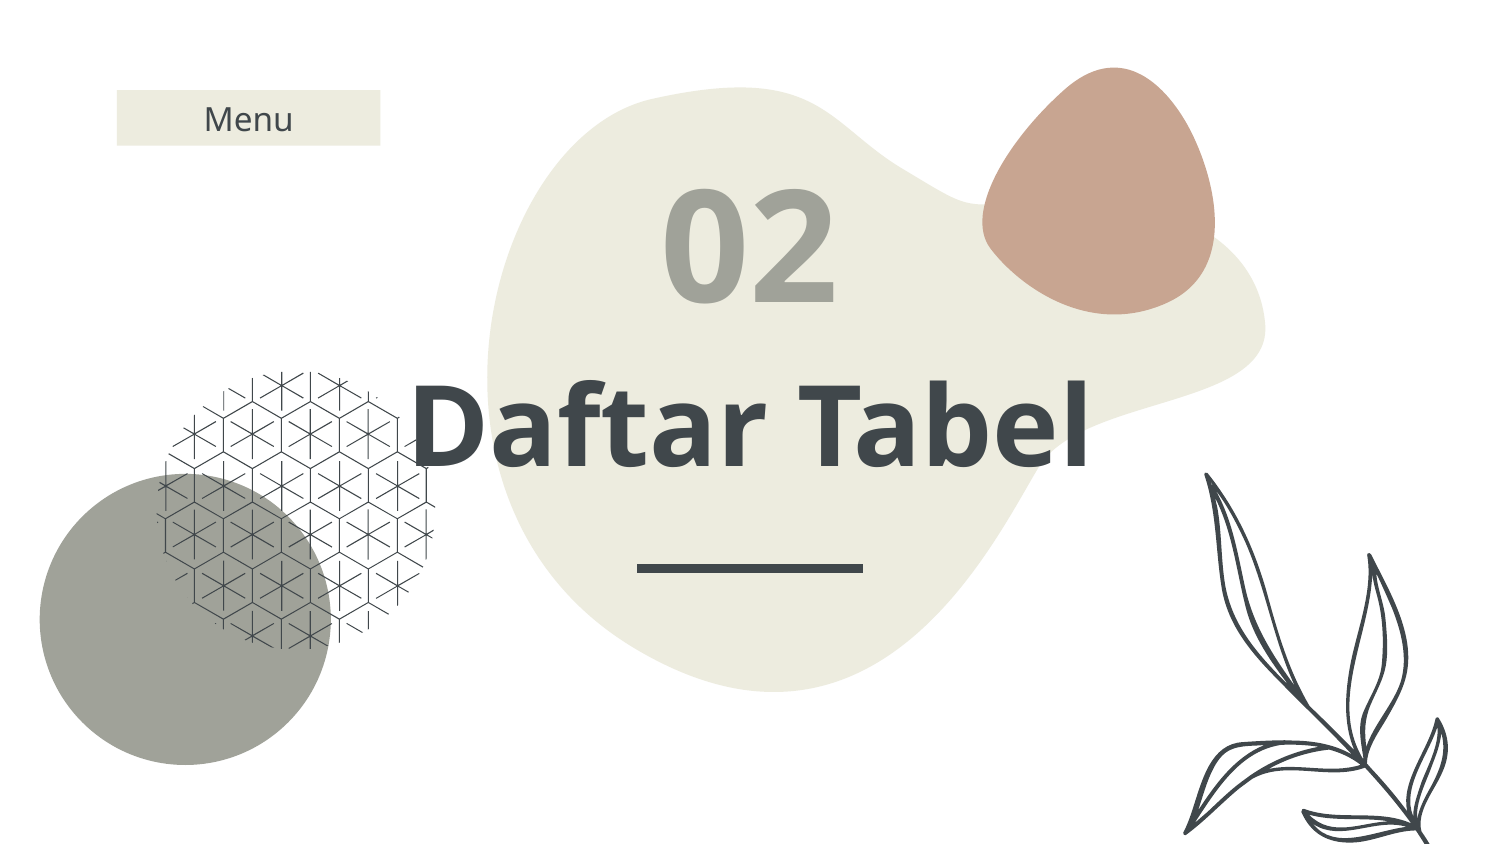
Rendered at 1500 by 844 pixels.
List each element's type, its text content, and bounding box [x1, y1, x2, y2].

text_box [636, 564, 864, 573]
title Daftar Tabel [331, 350, 1169, 521]
title 02 [331, 150, 1169, 350]
text_box Menu [116, 90, 381, 146]
